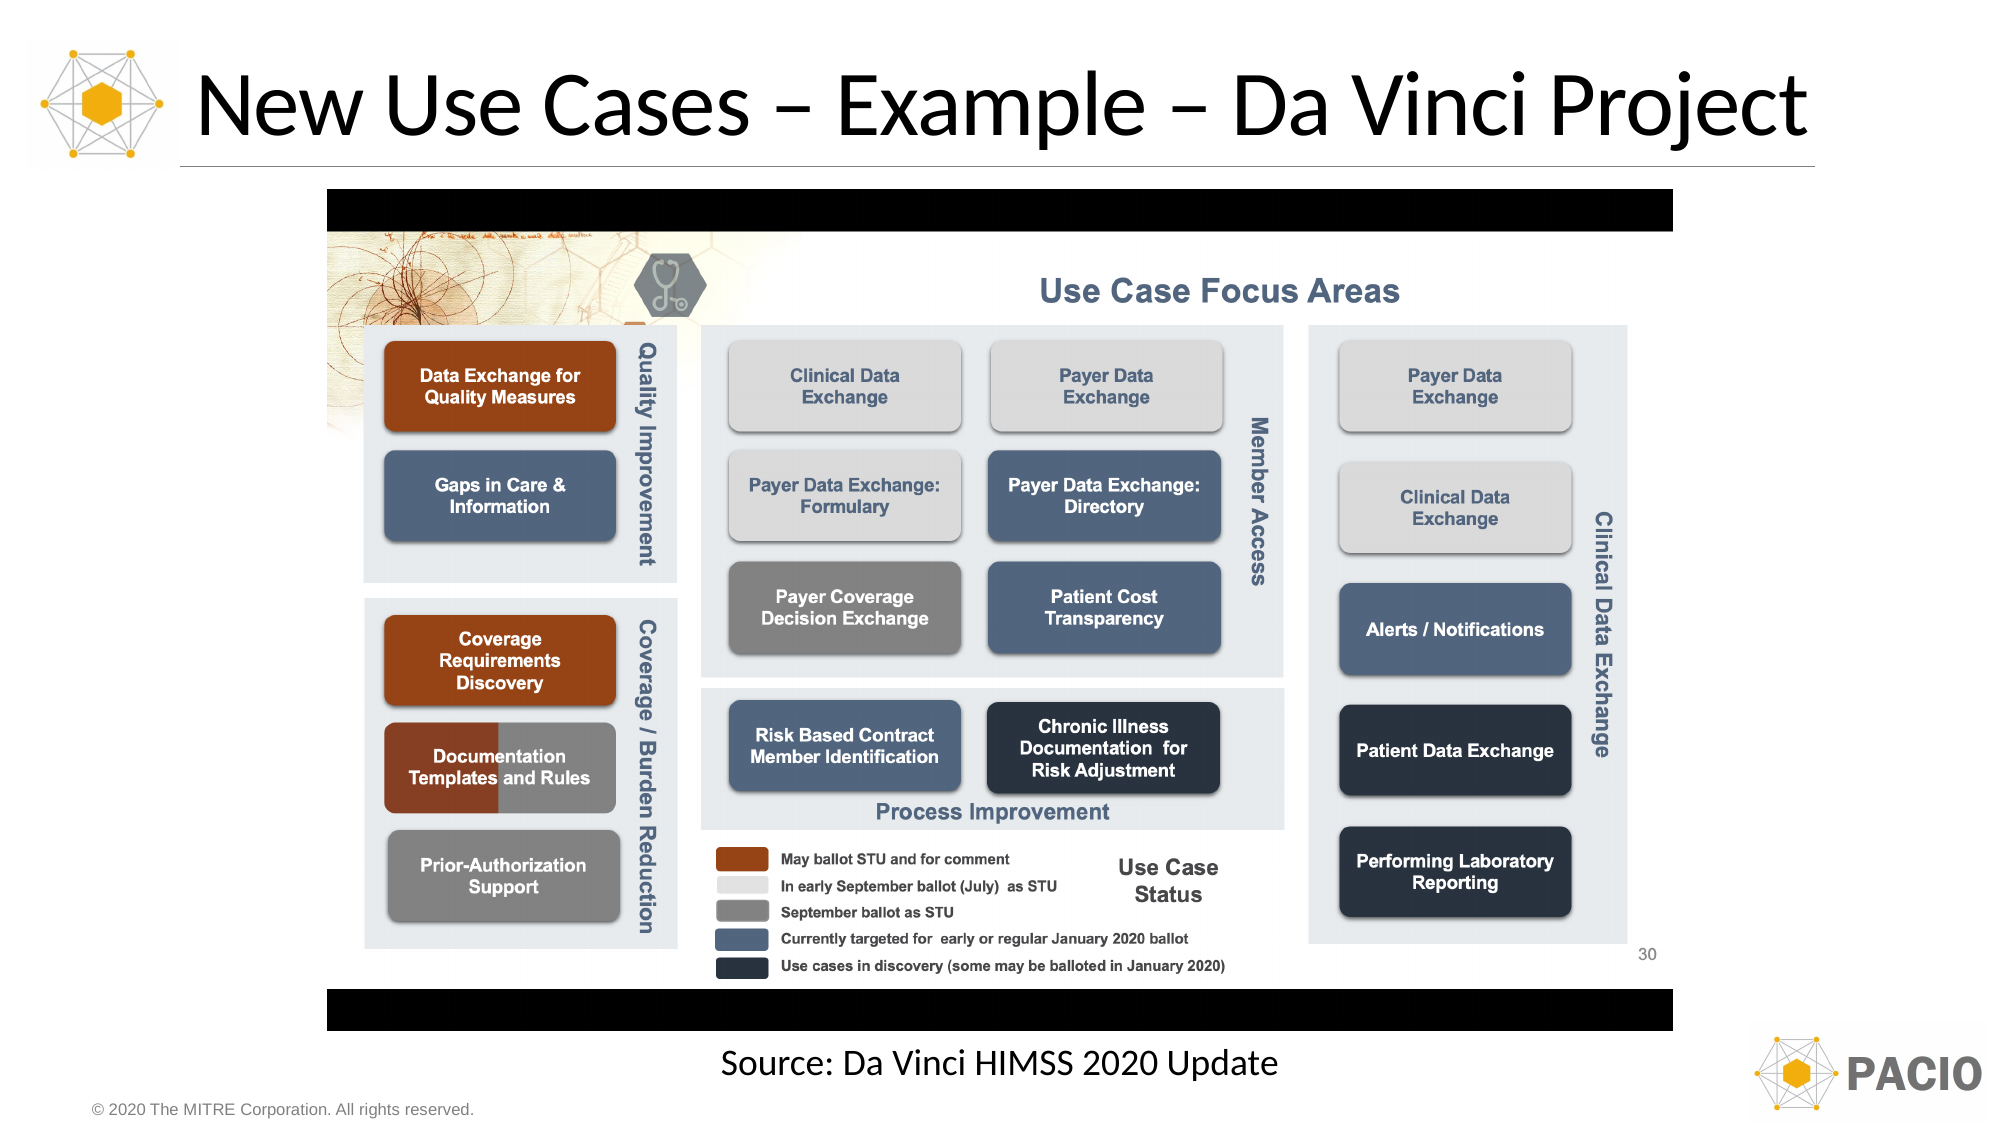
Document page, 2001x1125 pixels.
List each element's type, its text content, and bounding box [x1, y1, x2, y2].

text_box Source: Da Vinci HIMSS 2020 Update [706, 1041, 1294, 1091]
title New Use Cases – Example – Da Vinci Project [180, 47, 1830, 163]
picture [27, 39, 180, 170]
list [326, 189, 1674, 1032]
picture [1749, 1021, 1987, 1124]
